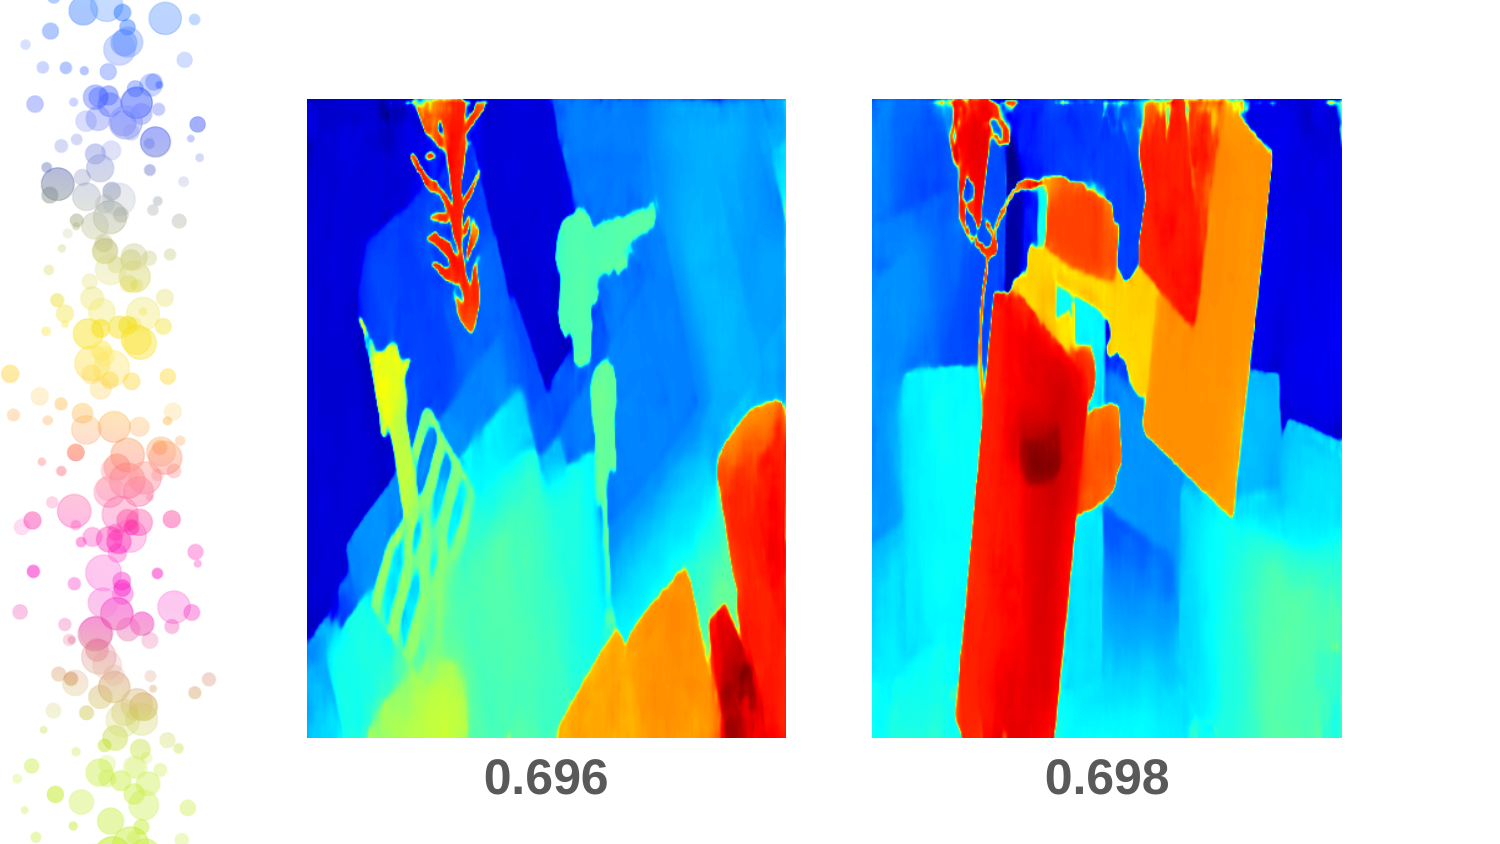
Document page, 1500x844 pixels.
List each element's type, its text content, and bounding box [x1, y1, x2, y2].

text_box 0.696 [387, 745, 705, 815]
text_box 0.698 [948, 745, 1266, 815]
picture [0, 0, 1500, 844]
